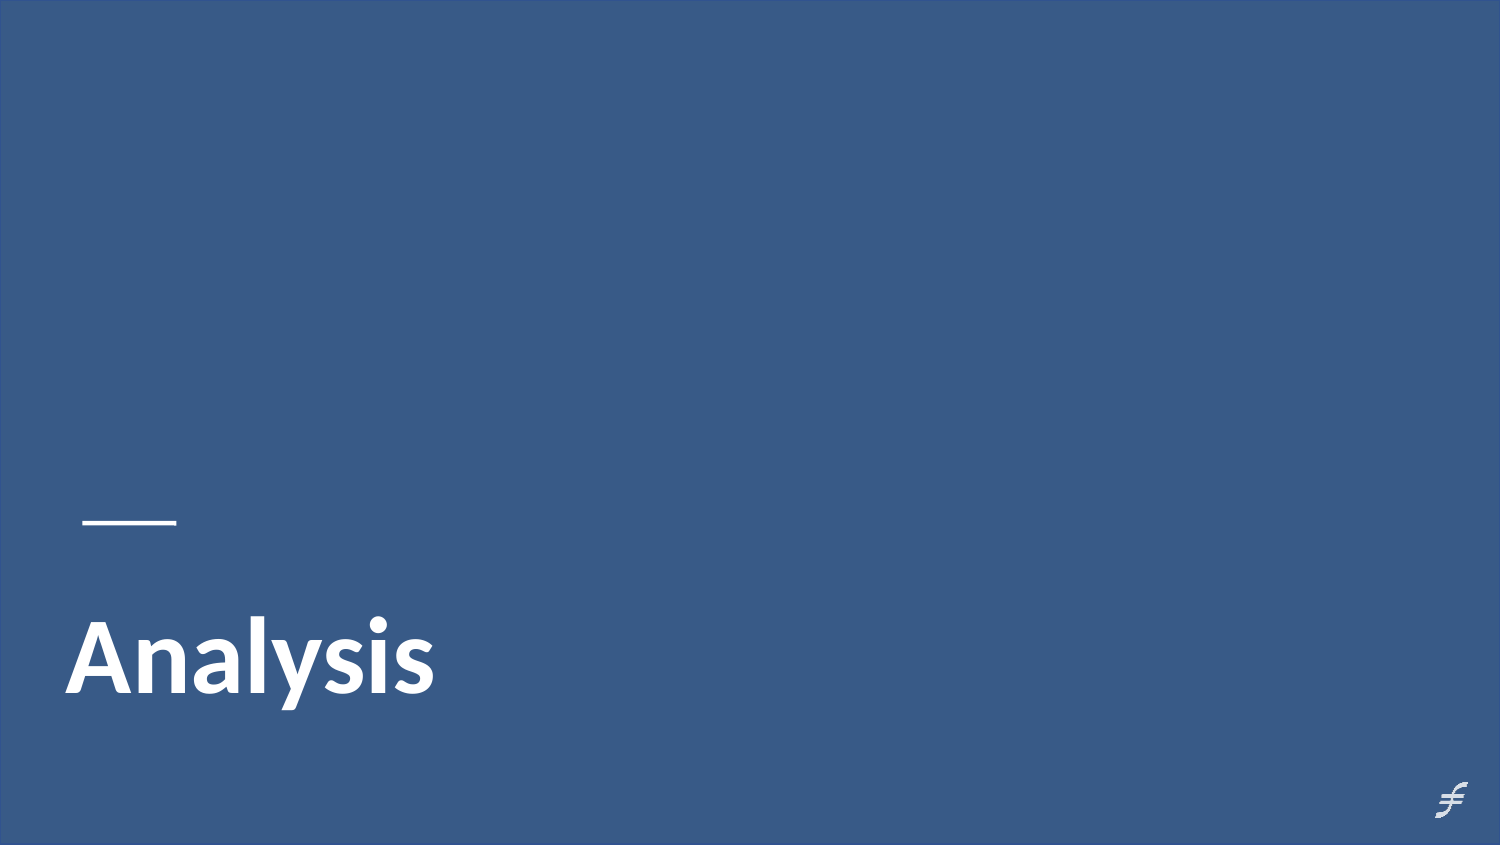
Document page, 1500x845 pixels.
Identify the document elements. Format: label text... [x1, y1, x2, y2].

picture [1435, 782, 1468, 819]
title Analysis [63, 582, 785, 726]
